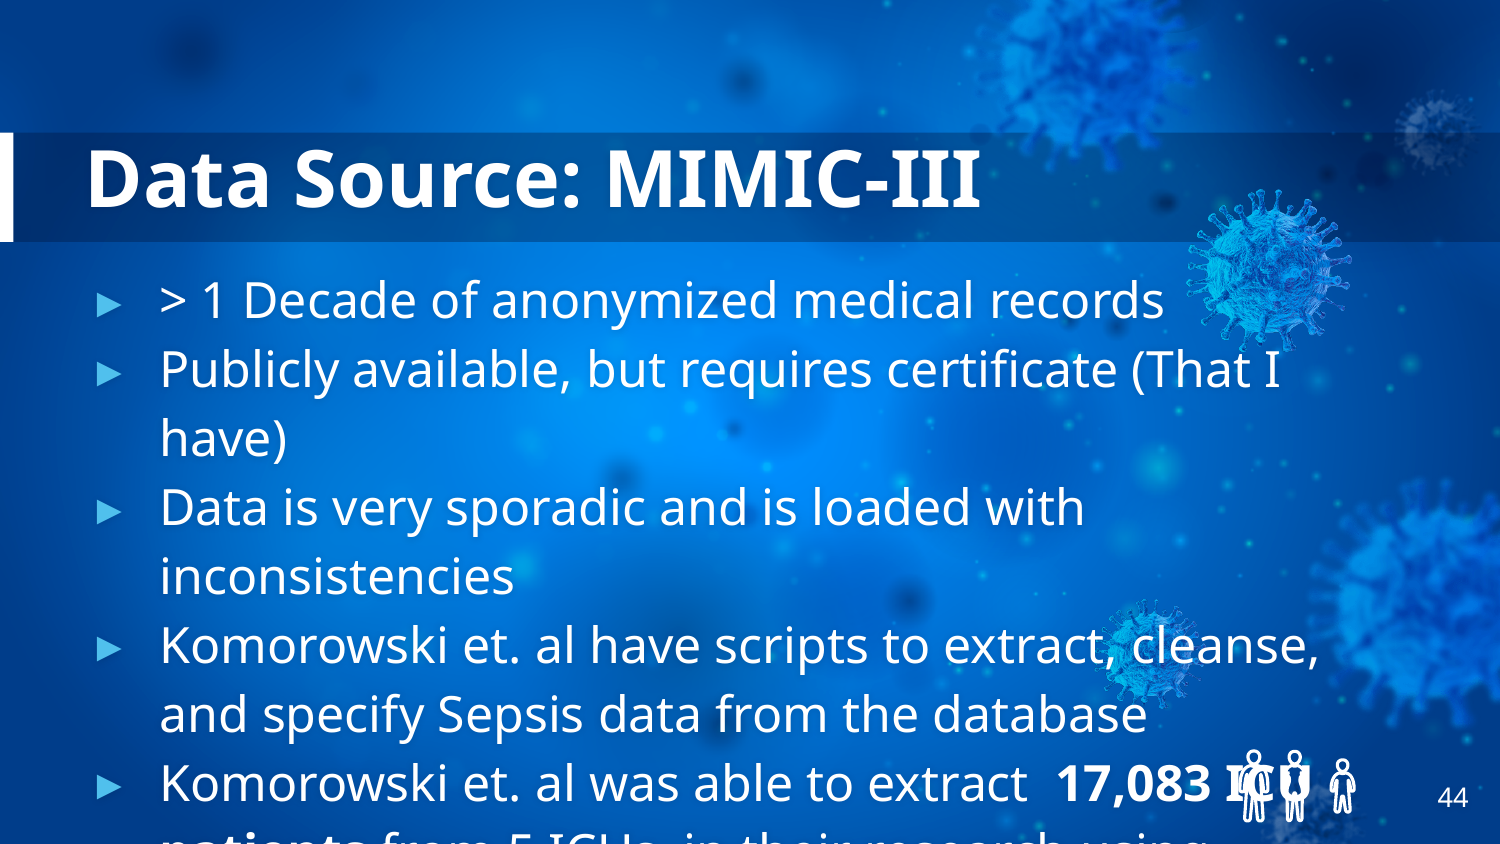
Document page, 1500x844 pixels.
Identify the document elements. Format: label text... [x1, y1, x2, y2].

slide_number ‹#› [1378, 766, 1469, 832]
picture [0, 0, 1500, 844]
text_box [1239, 750, 1269, 822]
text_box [1330, 759, 1355, 813]
title Data Source: MIMIC-III [84, 126, 1369, 236]
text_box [1282, 751, 1307, 821]
list > 1 Decade of anonymized medical records Publicly available, but requires certificate (That I have) Data is very sporadic and is loaded with inconsistencies Komorowski et. al have scripts to extract, cleanse, and specify Sepsis data from the database Komorowski et. al was able to extract 17,083 ICU patients from 5 ICUs in their research using MIMIC-III [84, 259, 1369, 832]
